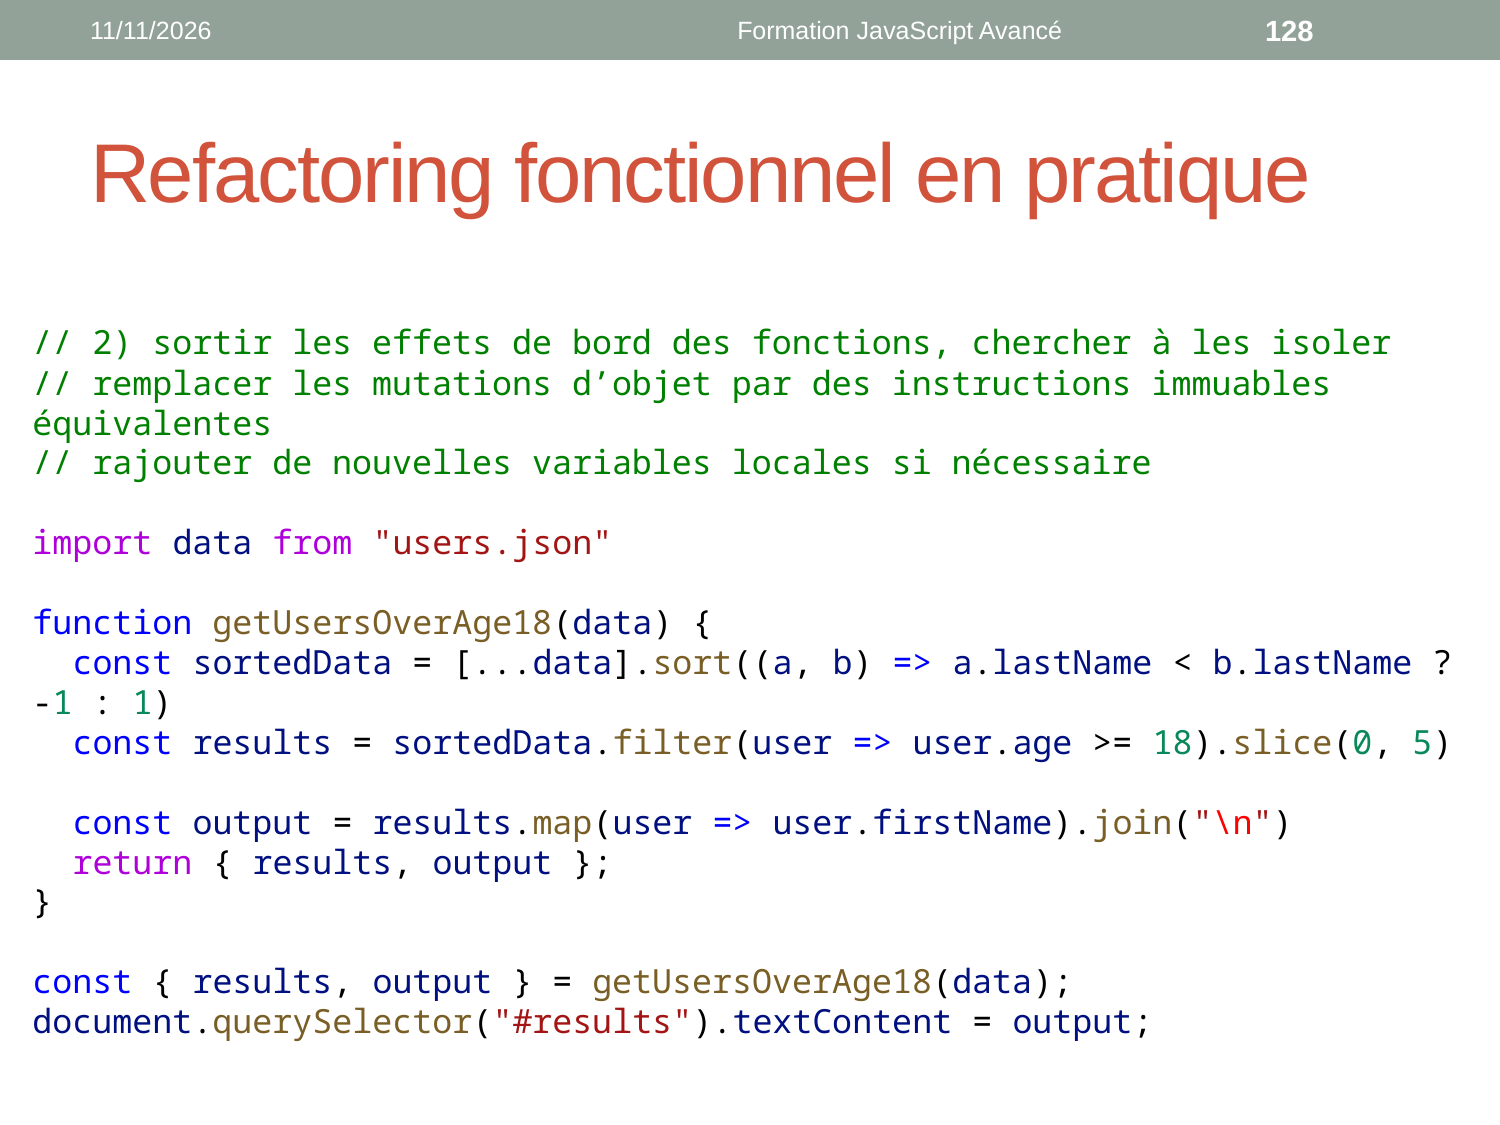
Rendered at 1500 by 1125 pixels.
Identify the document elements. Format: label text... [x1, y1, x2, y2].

title Refactoring fonctionnel en pratique [75, 87, 1425, 250]
text_box // 2) sortir les effets de bord des fonctions, chercher à les isoler // remplacer les mutations d’objet par des instructions immuables équivalentes // rajouter de nouvelles variables locales si nécessaire import data from "users.json" function getUsersOverAge18(data) { const sortedData = [...data].sort((a, b) => a.lastName < b.lastName ? -1 : 1) const results = sortedData.filter(user => user.age >= 18).slice(0, 5) const output = results.map(user => user.firstName).join("\n") return { results, output }; } const { results, output } = getUsersOverAge18(data); document.querySelector("#results").textContent = output; [17, 314, 1500, 1125]
slide_number 128 [1250, 3, 1425, 57]
footer Formation JavaScript Avancé [562, 3, 1238, 57]
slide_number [75, 3, 550, 57]
